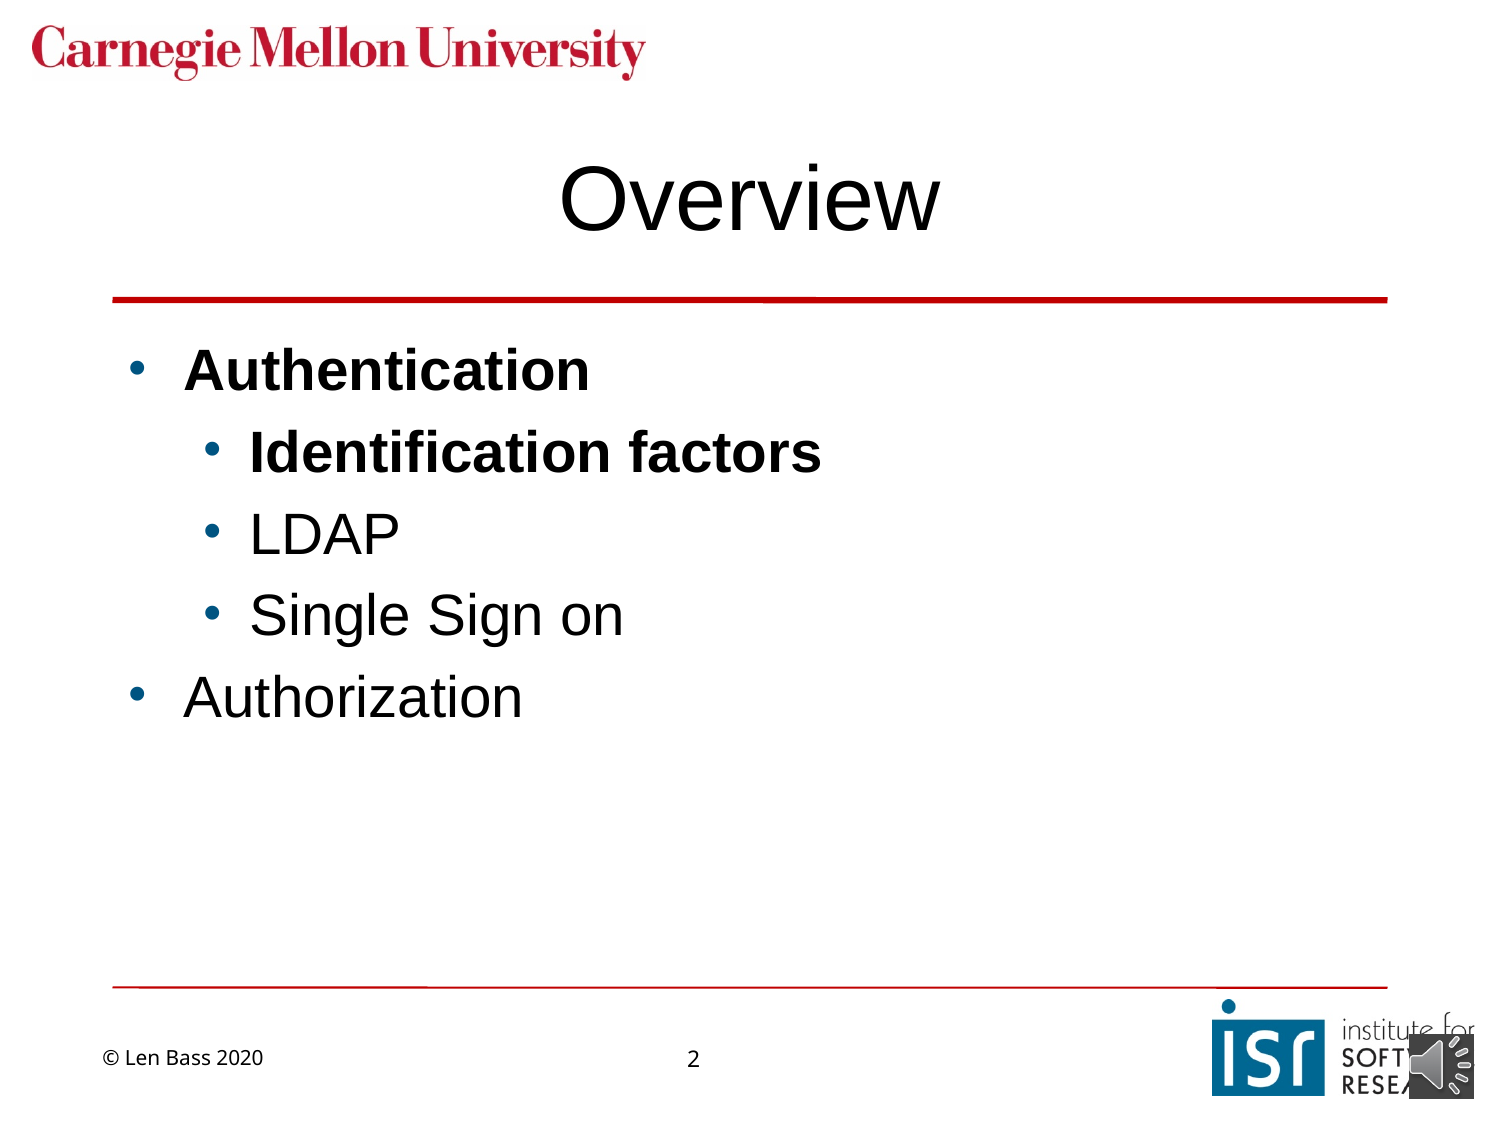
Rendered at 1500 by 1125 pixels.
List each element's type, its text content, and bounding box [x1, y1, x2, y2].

picture [32, 25, 646, 81]
picture [1225, 1031, 1233, 1086]
picture [1247, 1030, 1280, 1087]
picture [1293, 1031, 1314, 1086]
picture [1212, 999, 1476, 1101]
list Authentication Identification factors LDAP Single Sign on Authorization [112, 324, 1388, 988]
title Overview [112, 99, 1388, 288]
